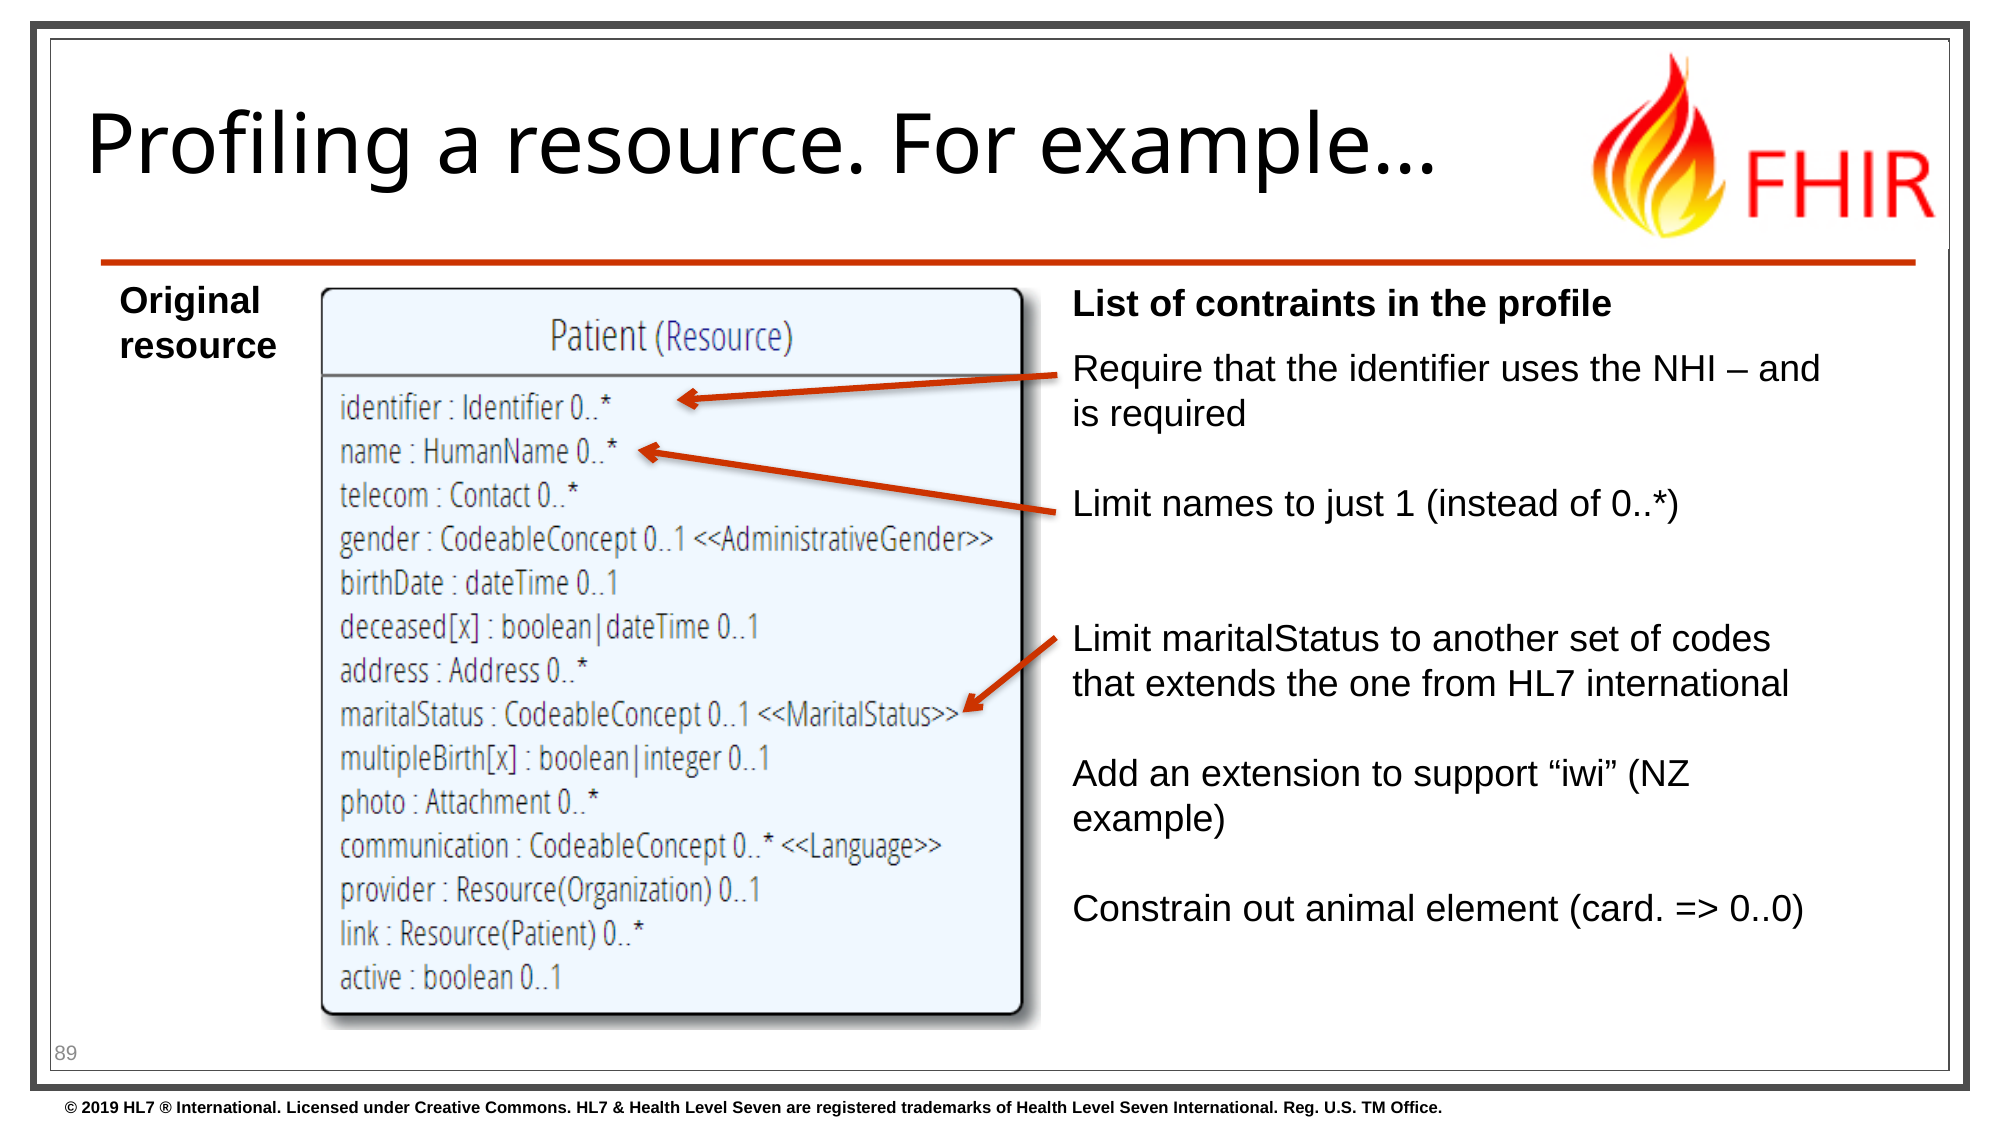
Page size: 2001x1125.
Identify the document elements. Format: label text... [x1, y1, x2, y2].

picture [312, 274, 1041, 1030]
title Profiling a resource. For example... [70, 54, 1504, 244]
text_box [962, 637, 1057, 713]
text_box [676, 374, 1058, 401]
text_box Require that the identifier uses the NHI – and is required Limit names to just 1 (instead of 0..*) Limit maritalStatus to another set of codes that extends the one from HL7 international Add an extension to support “iwi” (NZ example) Constrain out animal element (card. => 0..0) [1057, 336, 1851, 937]
text_box List of contraints in the profile [1057, 271, 1861, 332]
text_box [637, 449, 1056, 513]
slide_number 89 [39, 1034, 197, 1071]
text_box Original resource [104, 268, 305, 374]
picture [1578, 42, 1949, 249]
